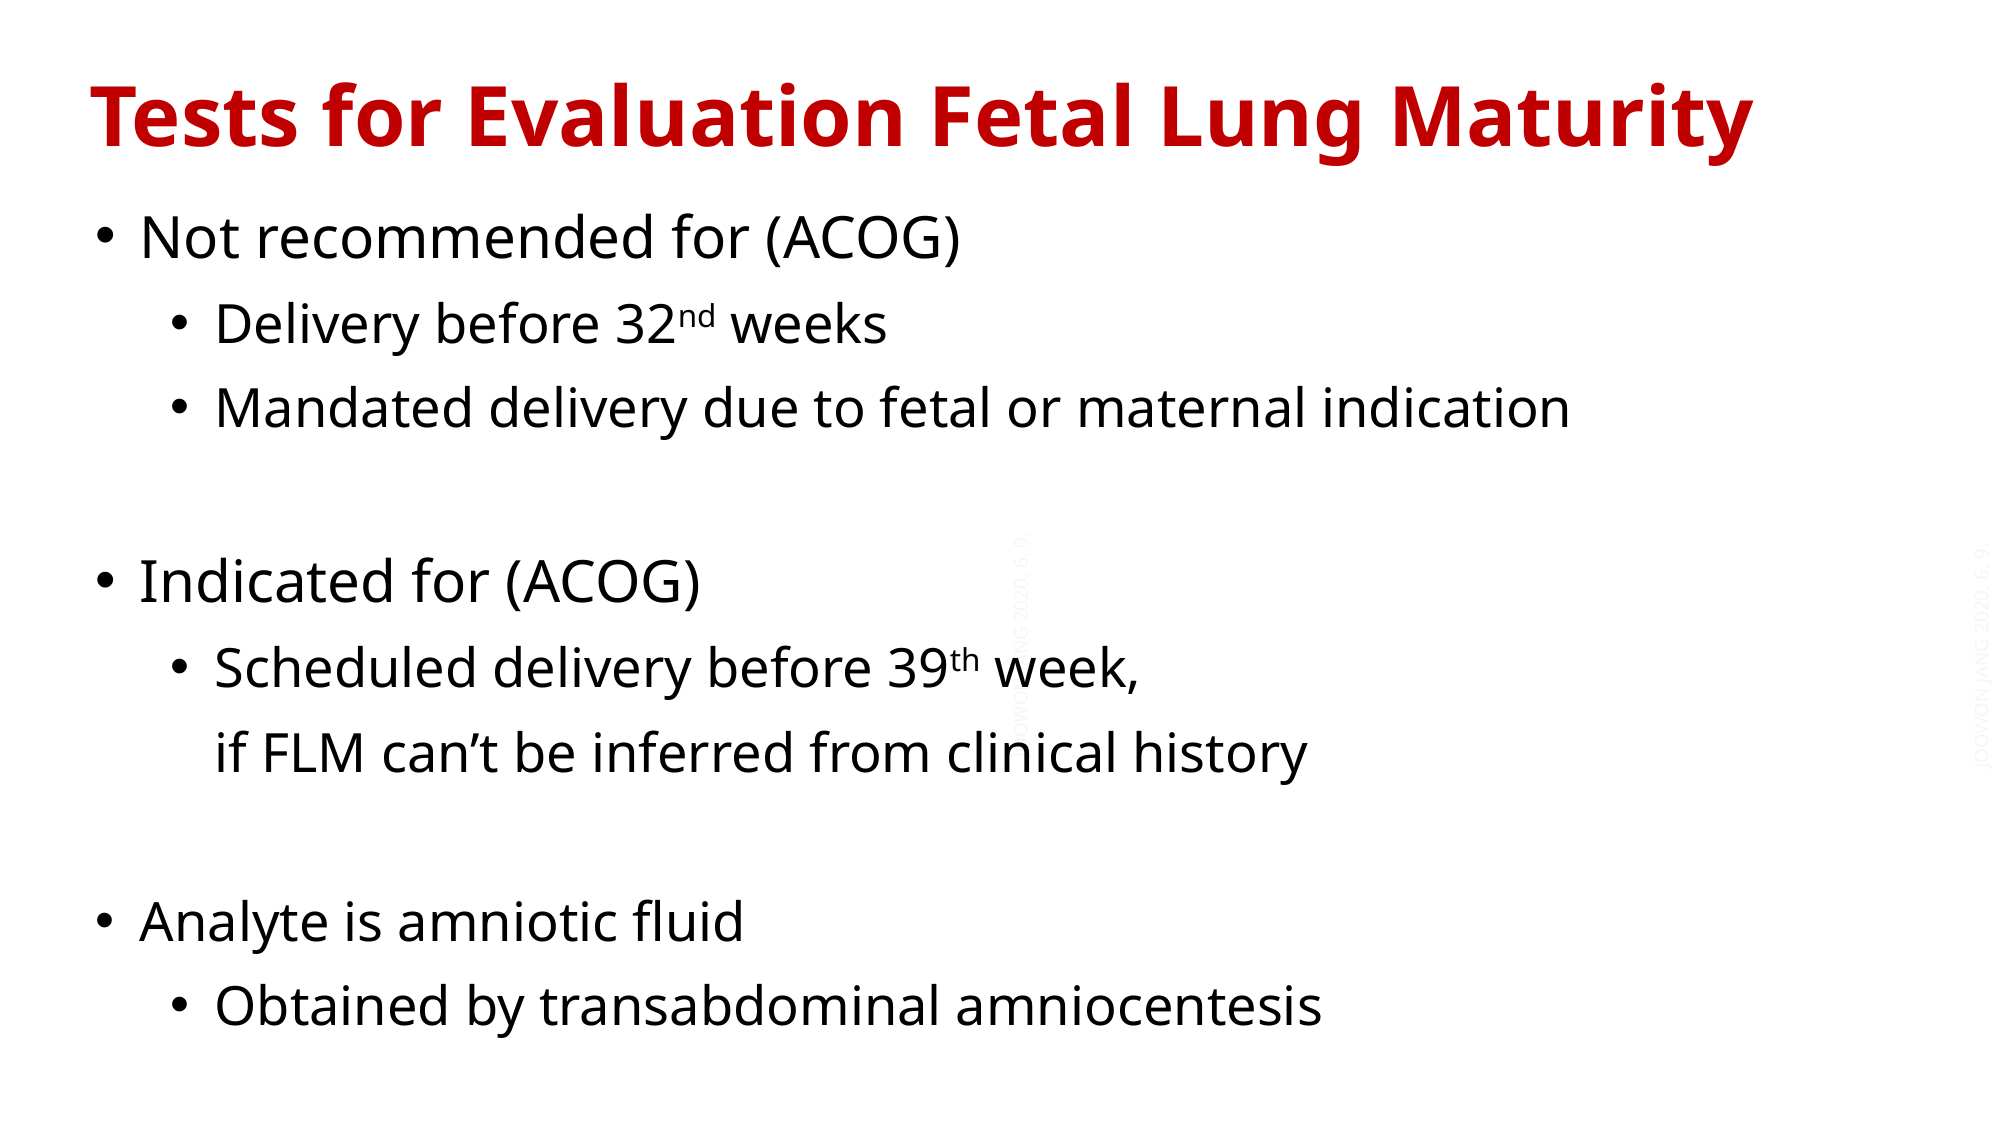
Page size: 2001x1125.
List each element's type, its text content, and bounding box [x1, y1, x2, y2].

text_box Tests for Evaluation Fetal Lung Maturity [0, 55, 2000, 170]
text_box Not recommended for (ACOG) Delivery before 32nd weeks Mandated delivery due to fetal or maternal indication Indicated for (ACOG) Scheduled delivery before 39th week, if FLM can’t be inferred from clinical history Analyte is amniotic fluid Obtained by transabdominal amniocentesis [80, 171, 1933, 1044]
